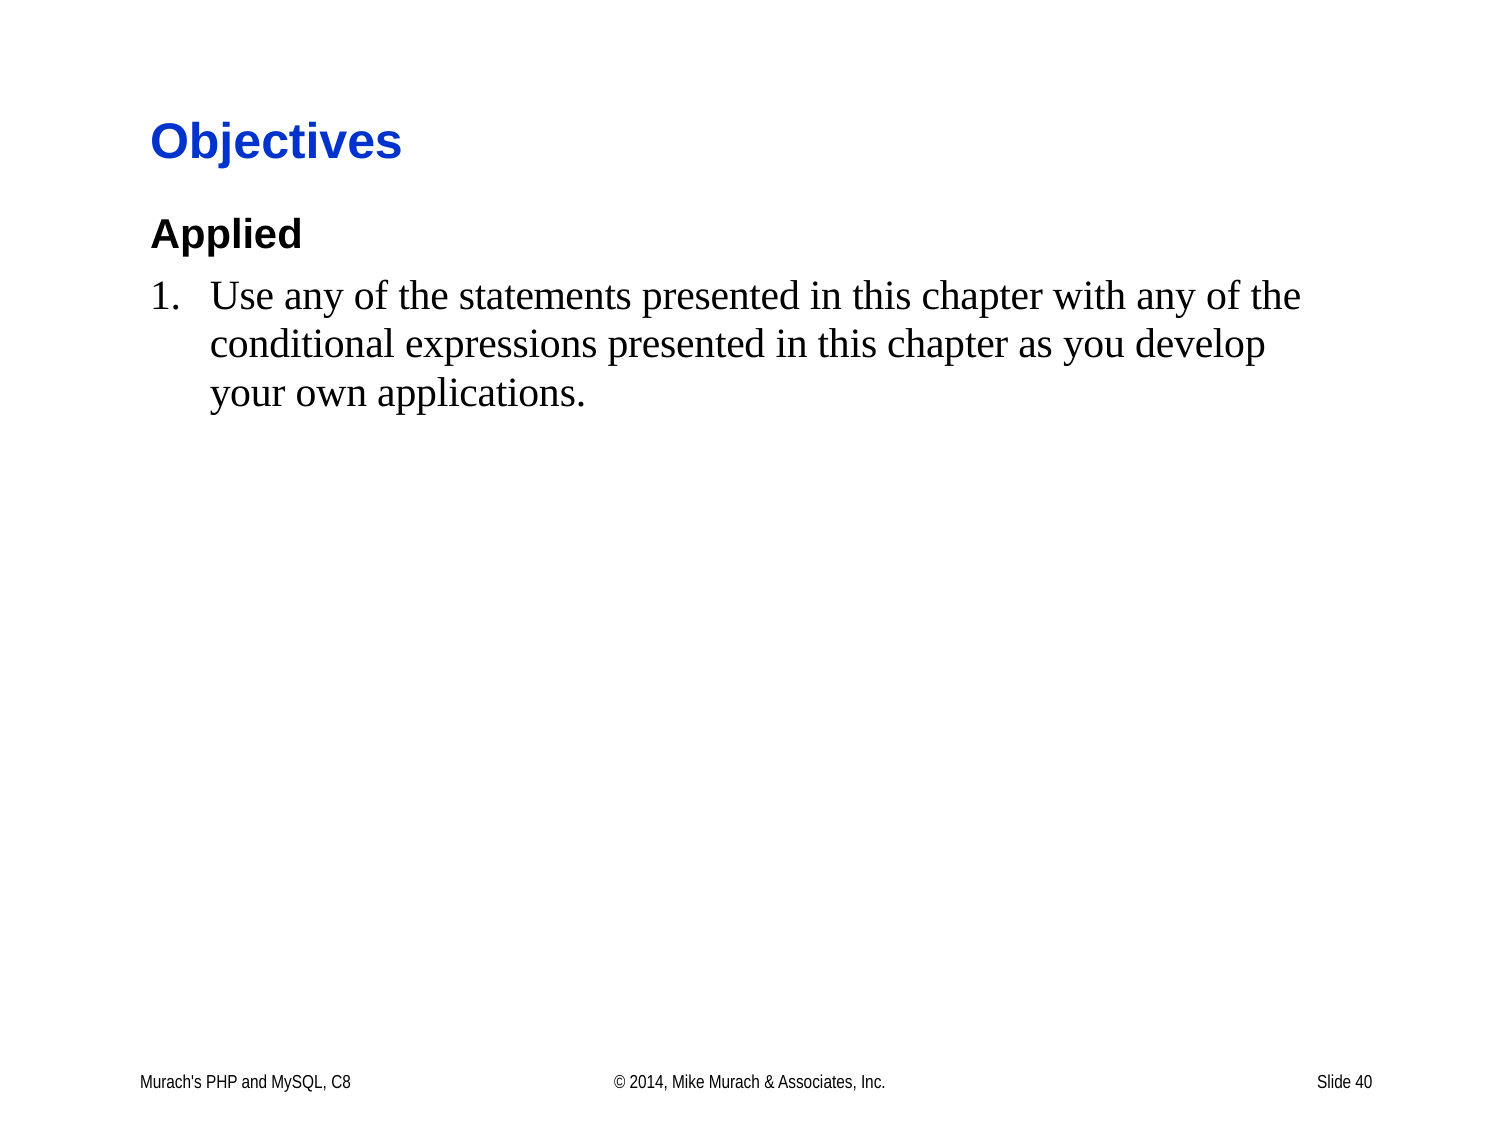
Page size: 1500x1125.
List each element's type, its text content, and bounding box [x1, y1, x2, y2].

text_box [149, 112, 1128, 183]
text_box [149, 183, 1346, 501]
slide_number Murach's PHP and MySQL, C8 [125, 1025, 450, 1100]
footer © 2014, Mike Murach & Associates, Inc. [474, 1025, 1025, 1100]
slide_number Slide 40 [1074, 1025, 1388, 1100]
